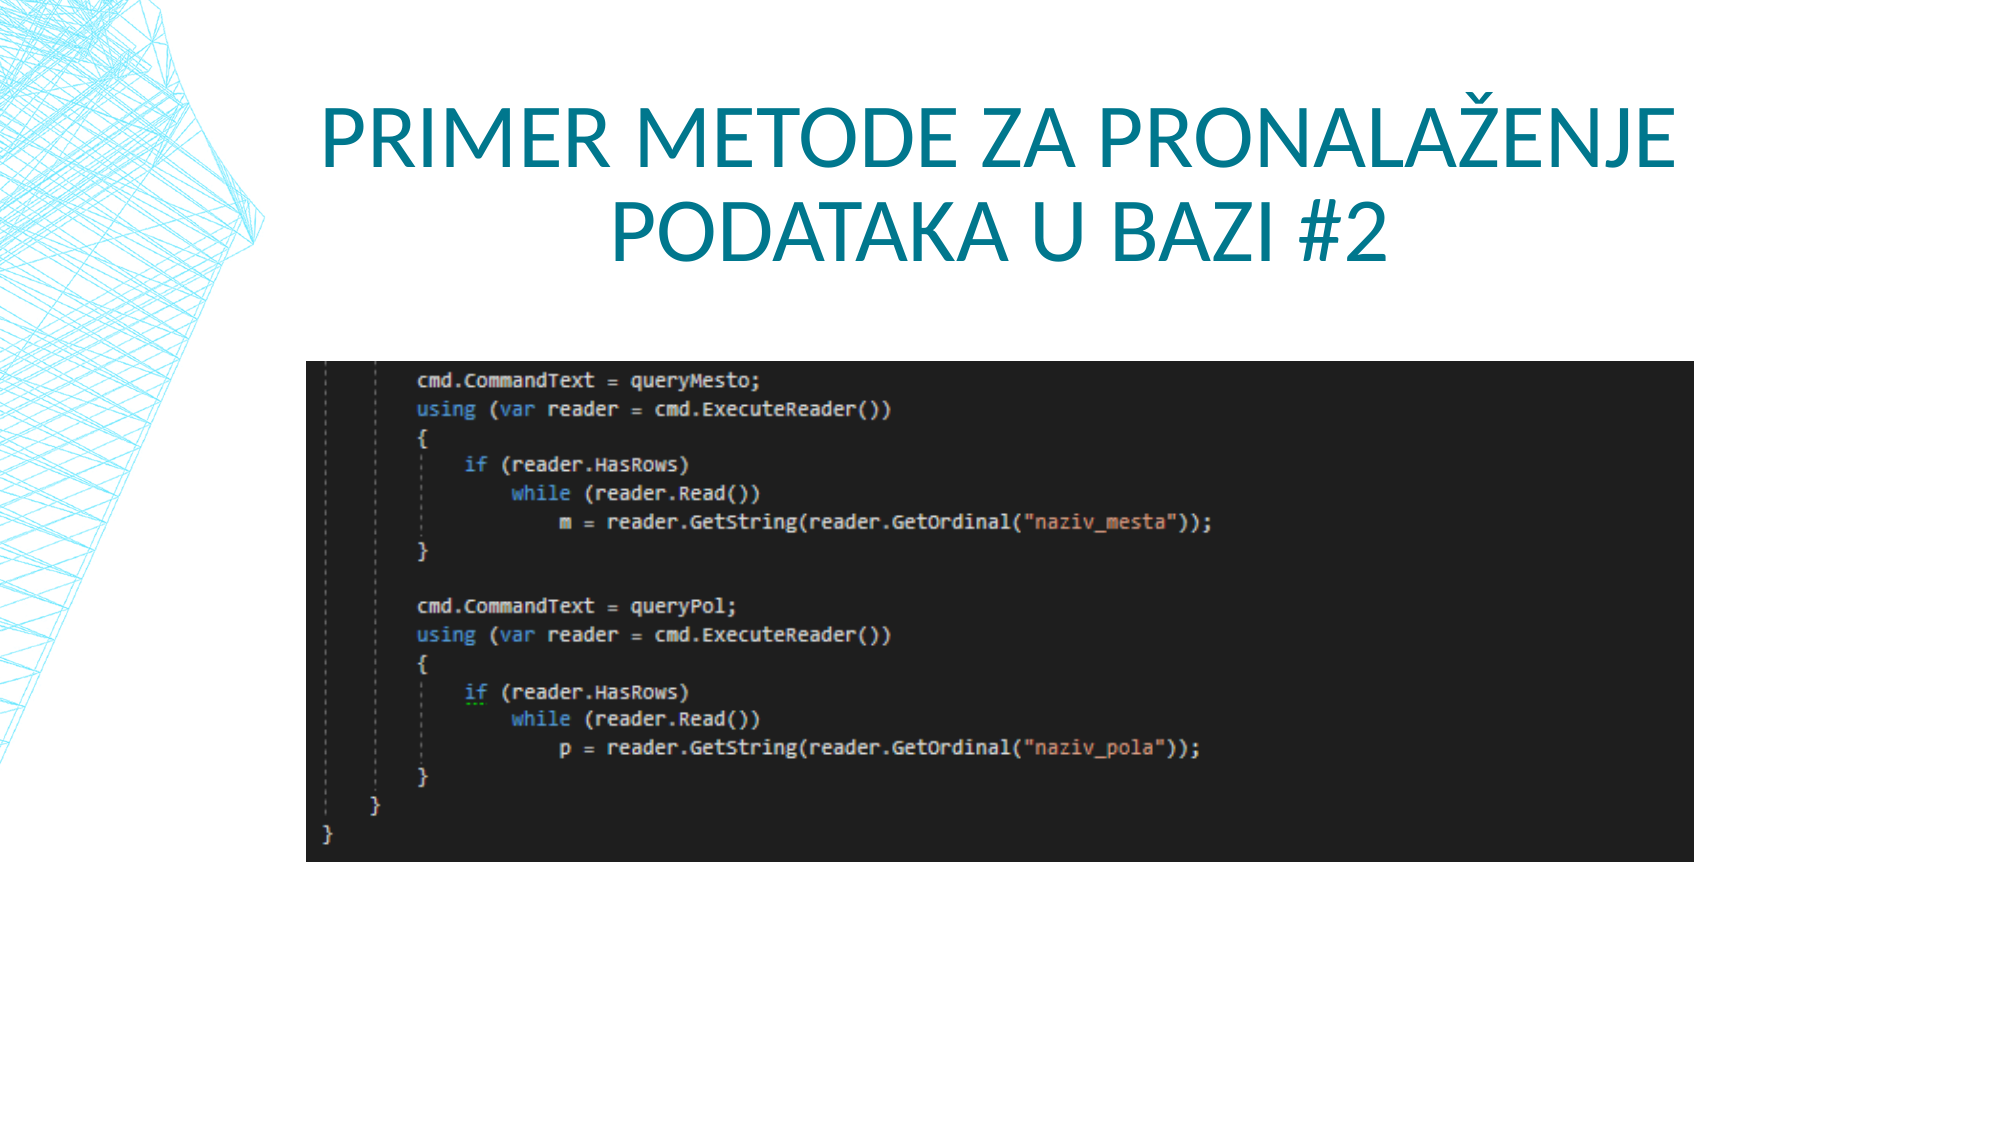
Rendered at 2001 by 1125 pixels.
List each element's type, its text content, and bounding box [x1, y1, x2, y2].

picture [0, 0, 2001, 1125]
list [306, 361, 1694, 862]
title Primer metode za pronalaženje podataka u bazi #2 [249, 62, 1750, 288]
